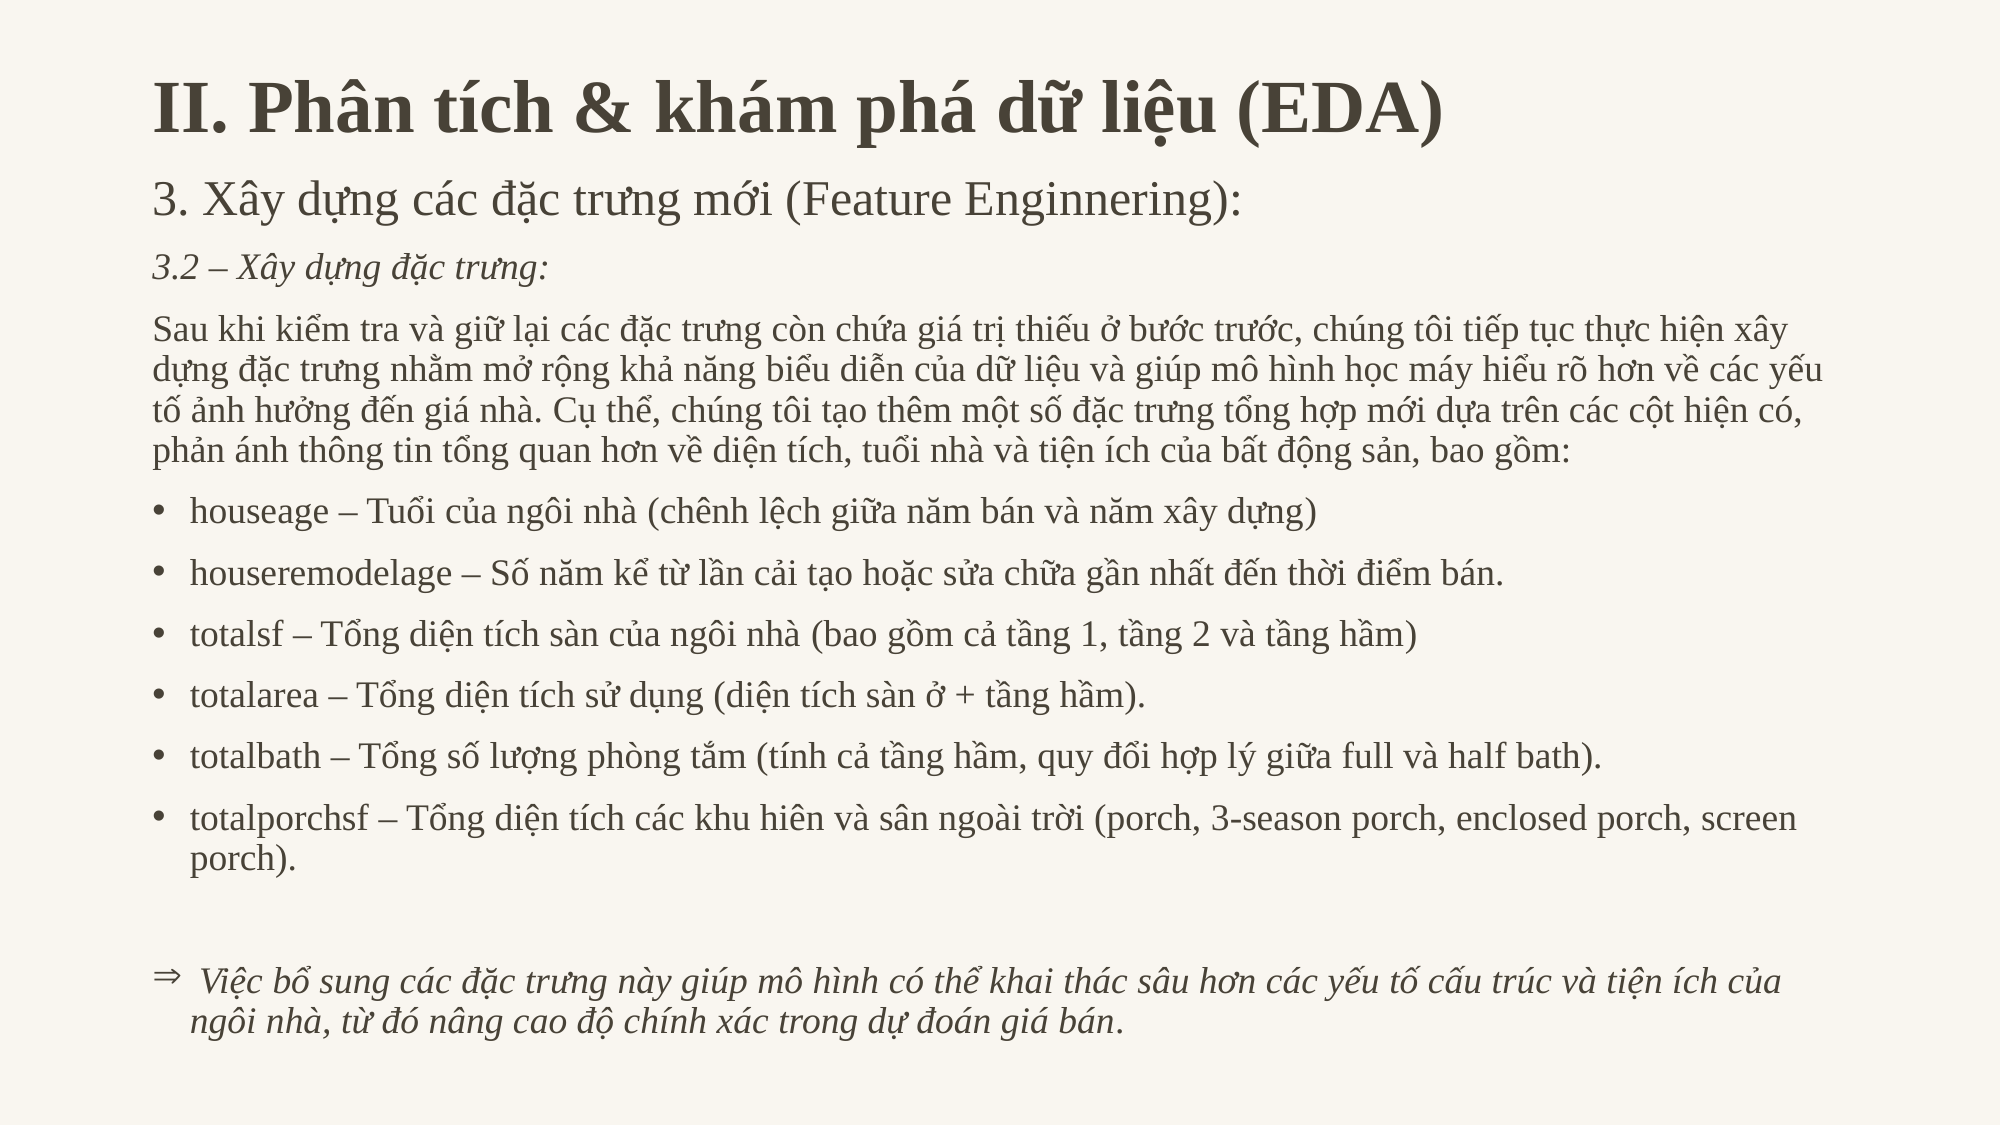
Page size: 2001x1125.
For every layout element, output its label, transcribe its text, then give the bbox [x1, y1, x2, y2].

list 3. Xây dựng các đặc trưng mới (Feature Enginnering): 3.2 – Xây dựng đặc trưng: Sau khi kiểm tra và giữ lại các đặc trưng còn chứa giá trị thiếu ở bước trước, chúng tôi tiếp tục thực hiện xây dựng đặc trưng nhằm mở rộng khả năng biểu diễn của dữ liệu và giúp mô hình học máy hiểu rõ hơn về các yếu tố ảnh hưởng đến giá nhà. Cụ thể, chúng tôi tạo thêm một số đặc trưng tổng hợp mới dựa trên các cột hiện có, phản ánh thông tin tổng quan hơn về diện tích, tuổi nhà và tiện ích của bất động sản, bao gồm: houseage – Tuổi của ngôi nhà (chênh lệch giữa năm bán và năm xây dựng) houseremodelage – Số năm kể từ lần cải tạo hoặc sửa chữa gần nhất đến thời điểm bán. totalsf – Tổng diện tích sàn của ngôi nhà (bao gồm cả tầng 1, tầng 2 và tầng hầm) totalarea – Tổng diện tích sử dụng (diện tích sàn ở + tầng hầm). totalbath – Tổng số lượng phòng tắm (tính cả tầng hầm, quy đổi hợp lý giữa full và half bath). totalporchsf – Tổng diện tích các khu hiên và sân ngoài trời (porch, 3-season porch, enclosed porch, screen porch). Việc bổ sung các đặc trưng này giúp mô hình có thể khai thác sâu hơn các yếu tố cấu trúc và tiện ích của ngôi nhà, từ đó nâng cao độ chính xác trong dự đoán giá bán. [137, 165, 1863, 1066]
title II. Phân tích & khám phá dữ liệu (EDA) [137, 59, 1863, 165]
